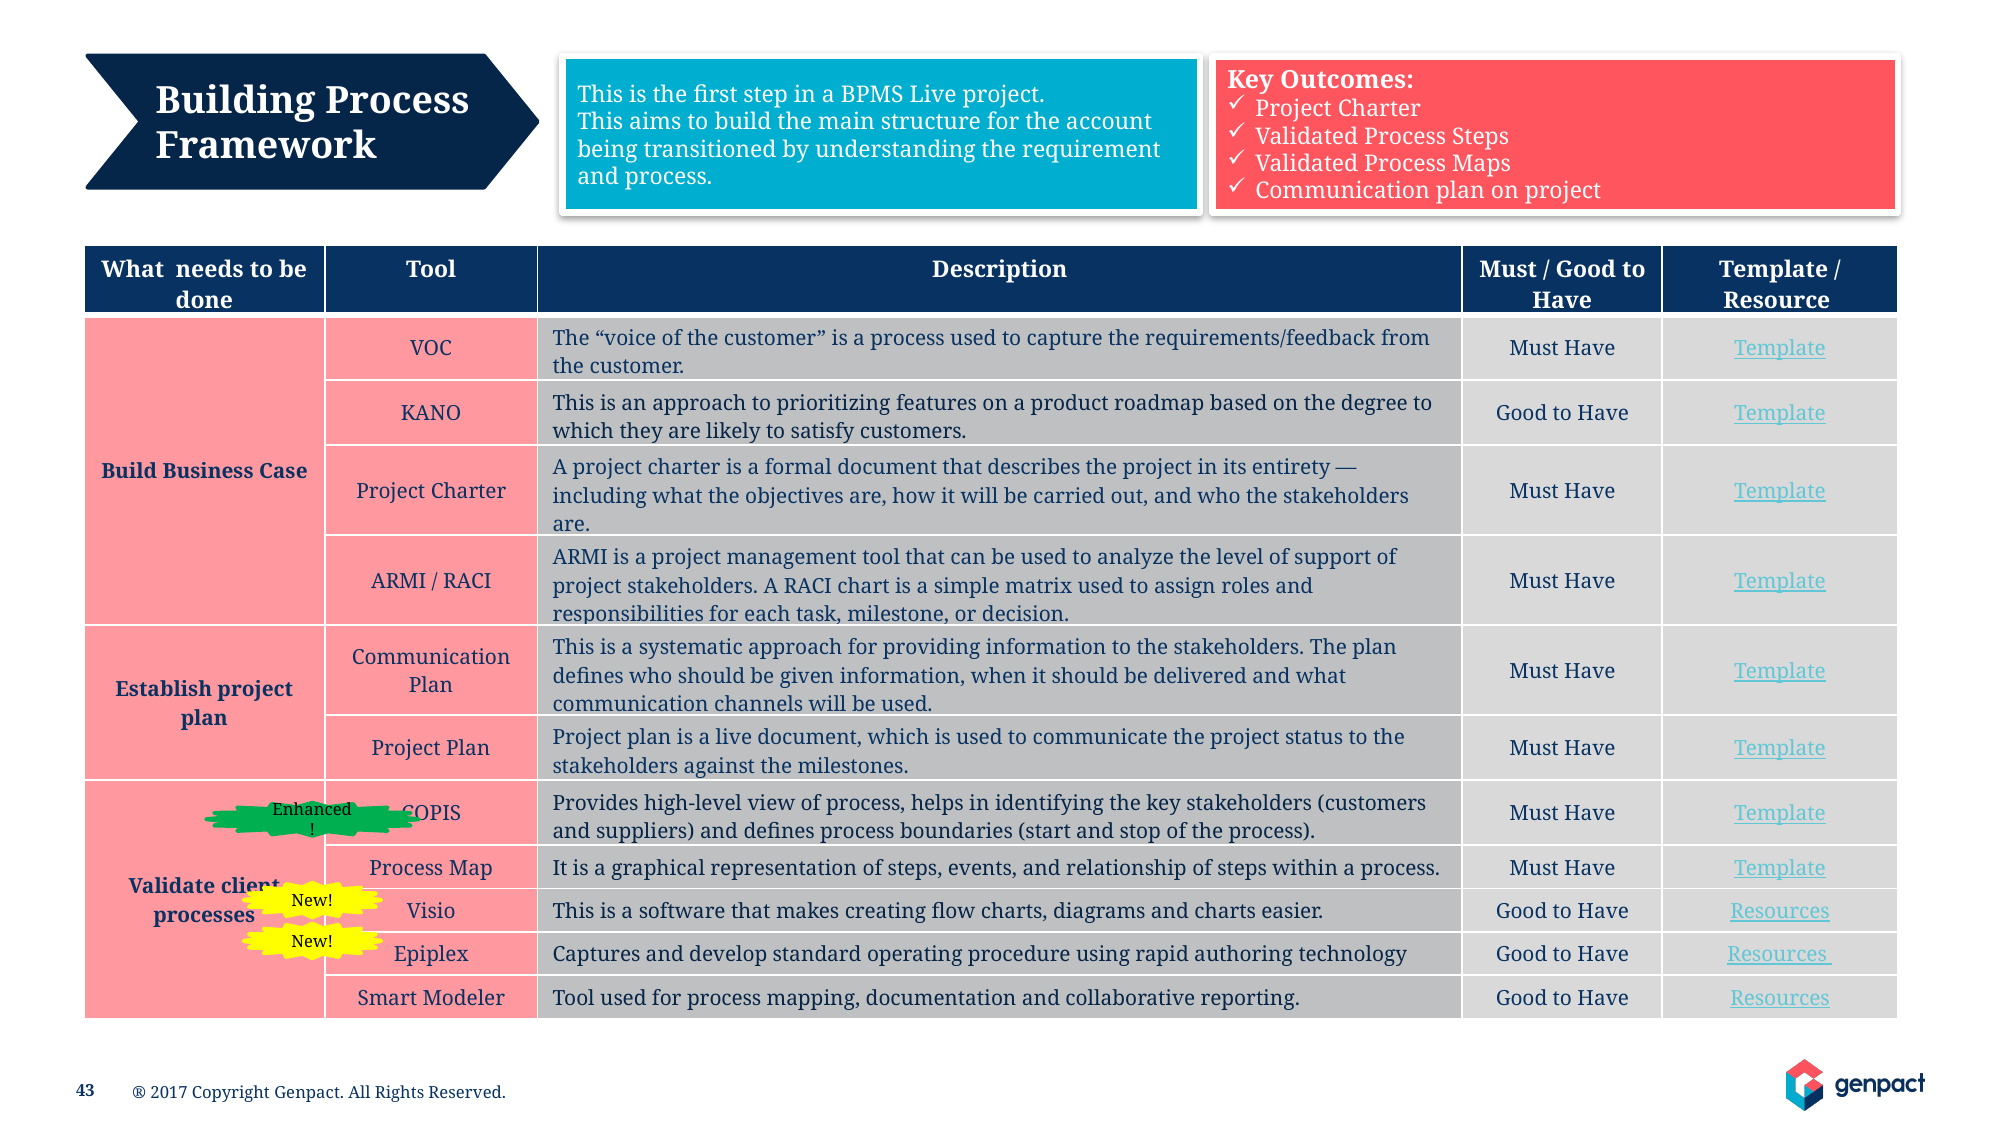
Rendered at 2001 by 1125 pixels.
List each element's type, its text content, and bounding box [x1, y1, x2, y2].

table_cell Template [1663, 781, 1897, 844]
table_cell VOC [326, 318, 537, 379]
table_cell ARMI / RACI [326, 536, 537, 624]
picture [1786, 1059, 1925, 1111]
table_cell This is a systematic approach for providing information to the stakeholders. The plan defines who should be given information, when it should be delivered and what communication channels will be used. [538, 626, 1461, 714]
table_cell Resources [1663, 976, 1897, 1018]
table_header Must / Good to Have [1463, 246, 1661, 312]
table_cell Smart Modeler [326, 976, 537, 1018]
table_cell Template [1663, 381, 1897, 444]
table_cell Good to Have [1463, 933, 1661, 974]
table_header What needs to be done [85, 246, 324, 312]
table_header Tool [326, 246, 537, 312]
table_cell This is a software that makes creating flow charts, diagrams and charts easier. [538, 889, 1461, 931]
table_cell Resources [1663, 889, 1897, 931]
table_cell Must Have [1463, 716, 1661, 779]
table_cell Template [1663, 536, 1897, 624]
table_cell The “voice of the customer” is a process used to capture the requirements/feedback from the customer. [538, 318, 1461, 379]
table_cell Template [1663, 318, 1897, 379]
table_cell Epiplex [326, 933, 537, 974]
text_box New! [241, 880, 384, 920]
table_cell Must Have [1463, 446, 1661, 534]
table_cell Establish project plan [85, 626, 324, 779]
table_cell Communication Plan [326, 626, 537, 714]
table_cell Resources [1663, 933, 1897, 974]
table_cell Must Have [1463, 626, 1661, 714]
text_box Enhanced! [204, 800, 421, 838]
table_cell Project plan is a live document, which is used to communicate the project status to the stakeholders against the milestones. [538, 716, 1461, 779]
table_cell Must Have [1463, 781, 1661, 844]
table_cell Good to Have [1463, 889, 1661, 931]
text_box Building Process Framework [85, 53, 540, 190]
table_cell Good to Have [1463, 381, 1661, 444]
table_cell COPIS [326, 781, 537, 844]
table_cell Project Plan [326, 716, 537, 779]
table_cell Must Have [1463, 318, 1661, 379]
table_cell Visio [326, 889, 537, 931]
table_cell ARMI is a project management tool that can be used to analyze the level of support of project stakeholders. A RACI chart is a simple matrix used to assign roles and responsibilities for each task, milestone, or decision. [538, 536, 1461, 624]
table_cell It is a graphical representation of steps, events, and relationship of steps within a process. [538, 846, 1461, 888]
table_cell Template [1663, 626, 1897, 714]
table_cell Good to Have [1463, 976, 1661, 1018]
table_cell This is an approach to prioritizing features on a product roadmap based on the degree to which they are likely to satisfy customers. [538, 381, 1461, 444]
table_cell KANO [326, 381, 537, 444]
table_cell Template [1663, 446, 1897, 534]
table_cell Must Have [1463, 846, 1661, 888]
text_box This is the first step in a BPMS Live project. This aims to build the main structure for the account being transitioned by understanding the requirement and process. [559, 53, 1203, 216]
table_cell Tool used for process mapping, documentation and collaborative reporting. [538, 976, 1461, 1018]
table_cell Project Charter [326, 446, 537, 534]
table_cell Template [1663, 846, 1897, 888]
table_header Description [538, 246, 1461, 312]
table_cell Validate client processes [85, 781, 324, 1018]
table_cell Template [1663, 716, 1897, 779]
text_box New! [241, 921, 384, 961]
table_cell Provides high-level view of process, helps in identifying the key stakeholders (customers and suppliers) and defines process boundaries (start and stop of the process). [538, 781, 1461, 844]
table_cell Must Have [1463, 536, 1661, 624]
table_header Template / Resource [1663, 246, 1897, 312]
table_cell A project charter is a formal document that describes the project in its entirety — including what the objectives are, how it will be carried out, and who the stakeholders are. [538, 446, 1461, 534]
table_cell Captures and develop standard operating procedure using rapid authoring technology [538, 933, 1461, 974]
table_cell Build Business Case [85, 318, 324, 624]
table_cell Process Map [326, 846, 537, 888]
text_box Key Outcomes: Project Charter Validated Process Steps Validated Process Maps Communication plan on project [1209, 53, 1901, 216]
